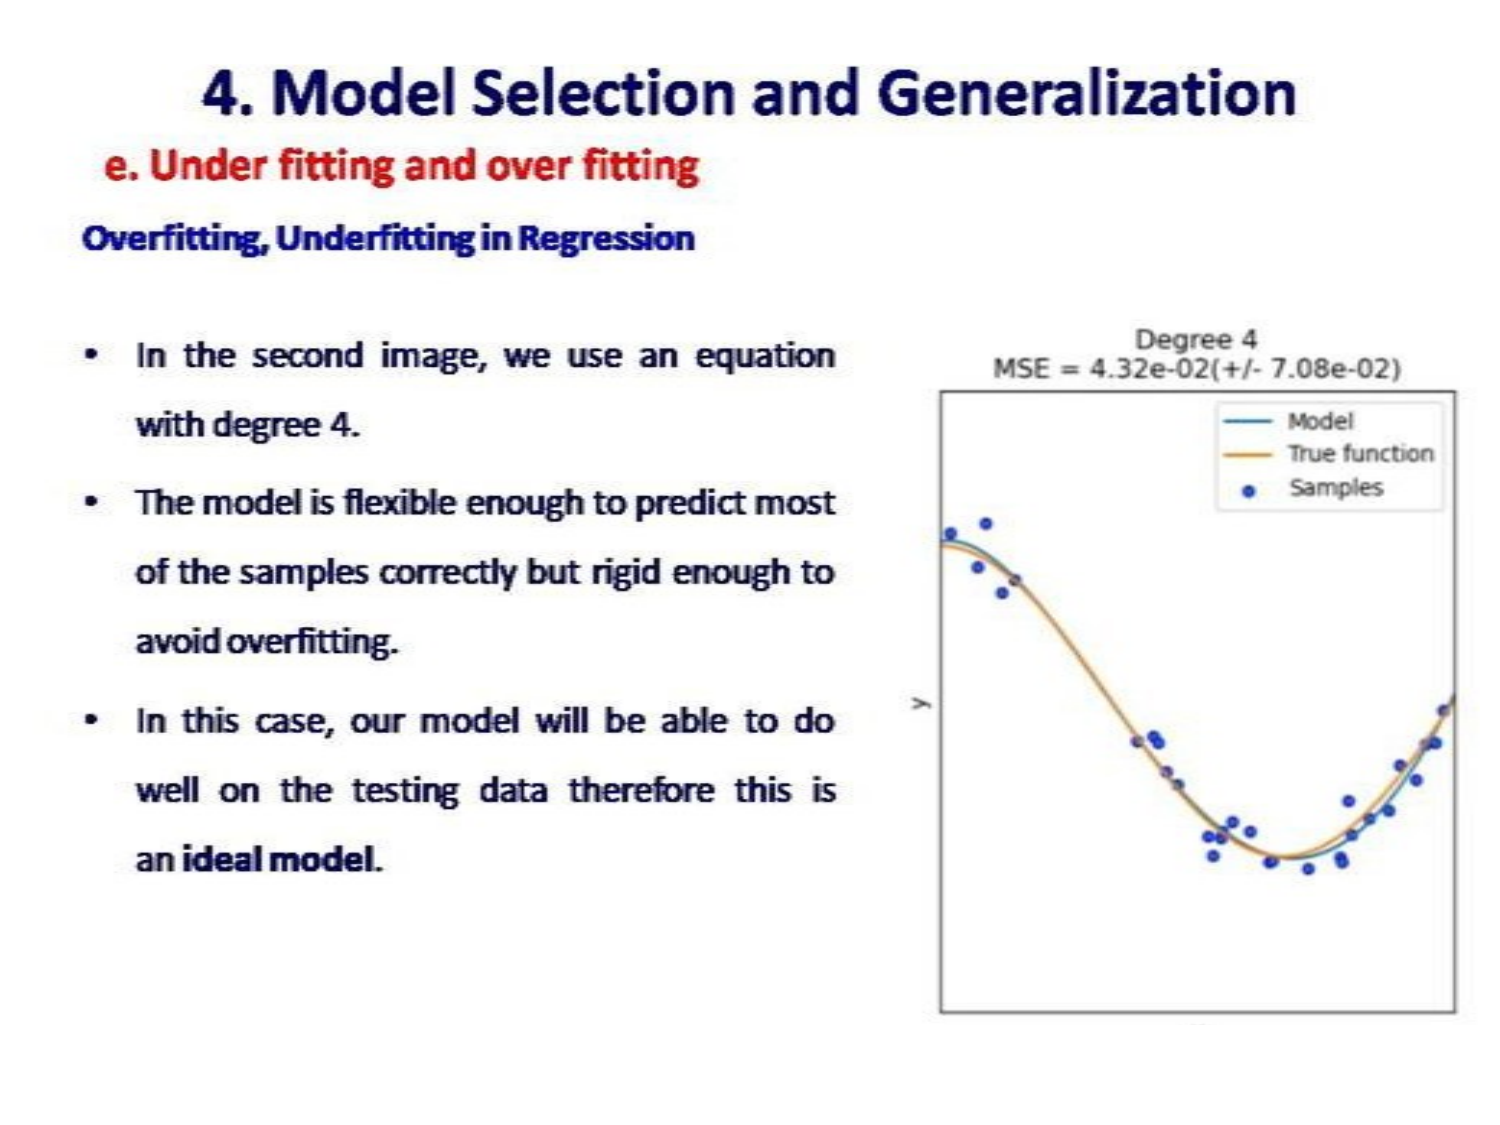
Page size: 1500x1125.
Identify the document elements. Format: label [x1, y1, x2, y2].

picture [22, 64, 1481, 1026]
